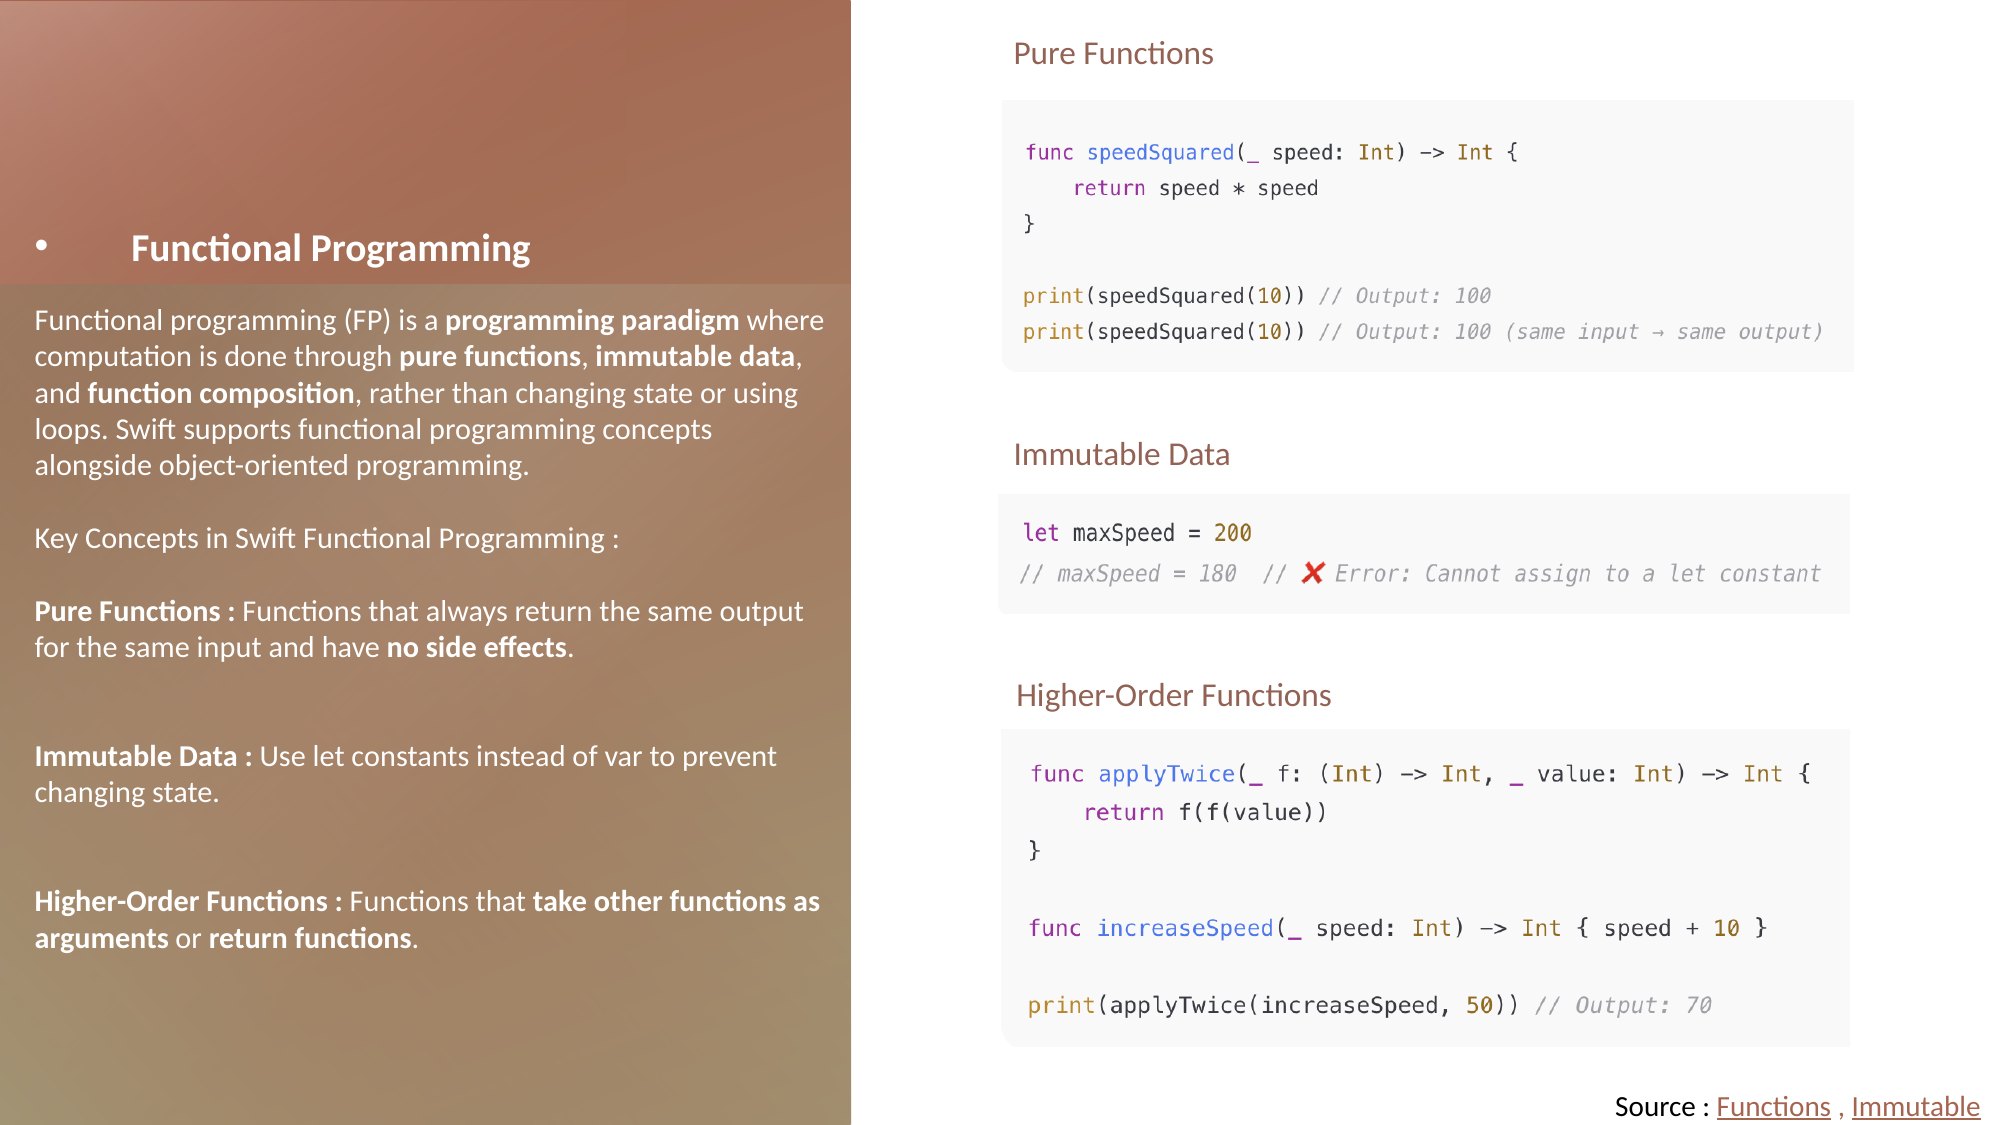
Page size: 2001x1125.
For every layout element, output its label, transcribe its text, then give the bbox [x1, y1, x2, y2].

picture [1001, 729, 1851, 1047]
text_box Immutable Data [998, 424, 1850, 480]
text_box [0, 0, 853, 1125]
text_box Higher-Order Functions [1001, 665, 1853, 721]
picture [1002, 100, 1855, 372]
text_box Source : Functions , Immutable [1600, 1079, 2000, 1125]
picture [998, 494, 1851, 615]
text_box Pure Functions [998, 24, 1850, 79]
